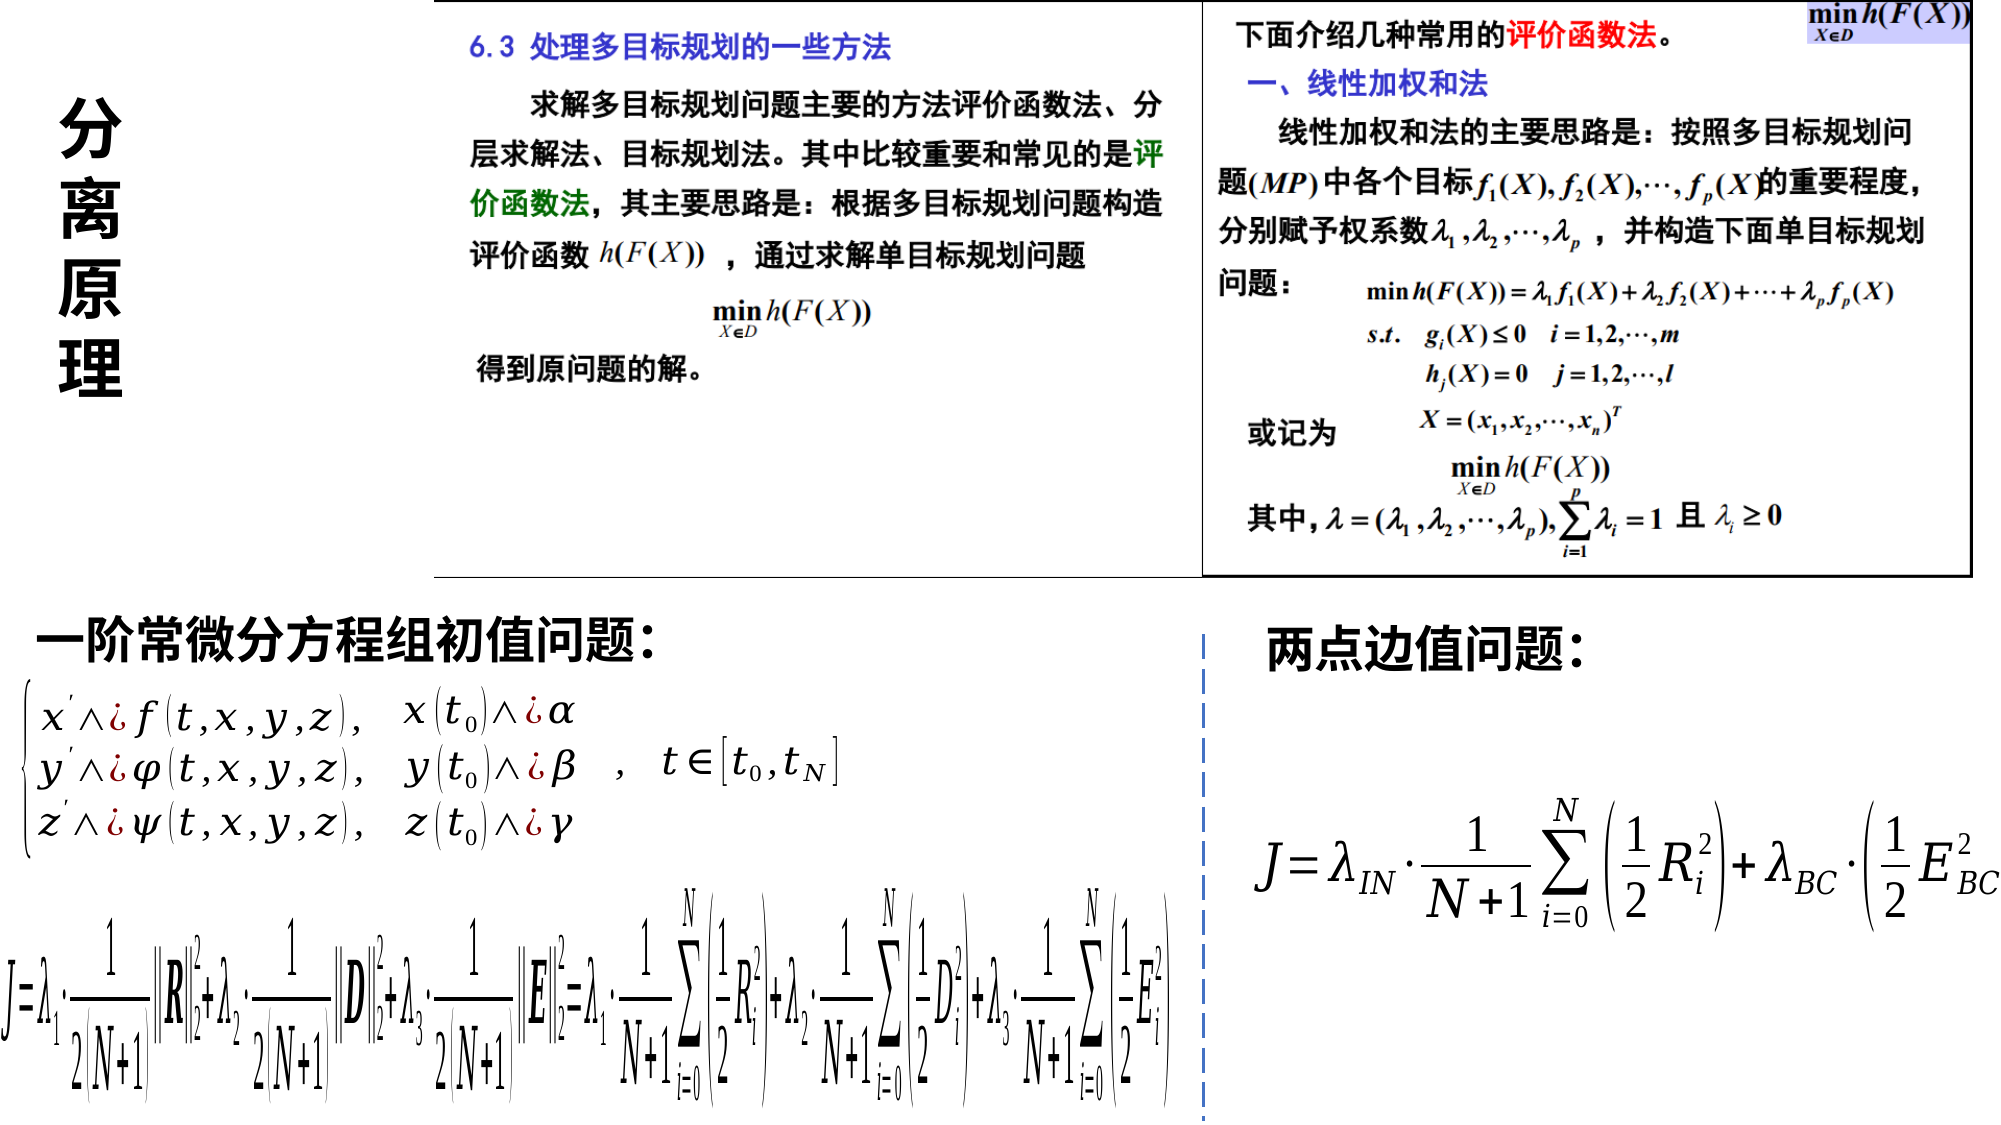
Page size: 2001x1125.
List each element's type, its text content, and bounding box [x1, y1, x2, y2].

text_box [434, 0, 1973, 580]
text_box 分 离 原 理 [42, 79, 157, 414]
text_box 一阶常微分方程组初值问题： [20, 600, 666, 676]
text_box 两点边值问题： [1250, 609, 1896, 685]
